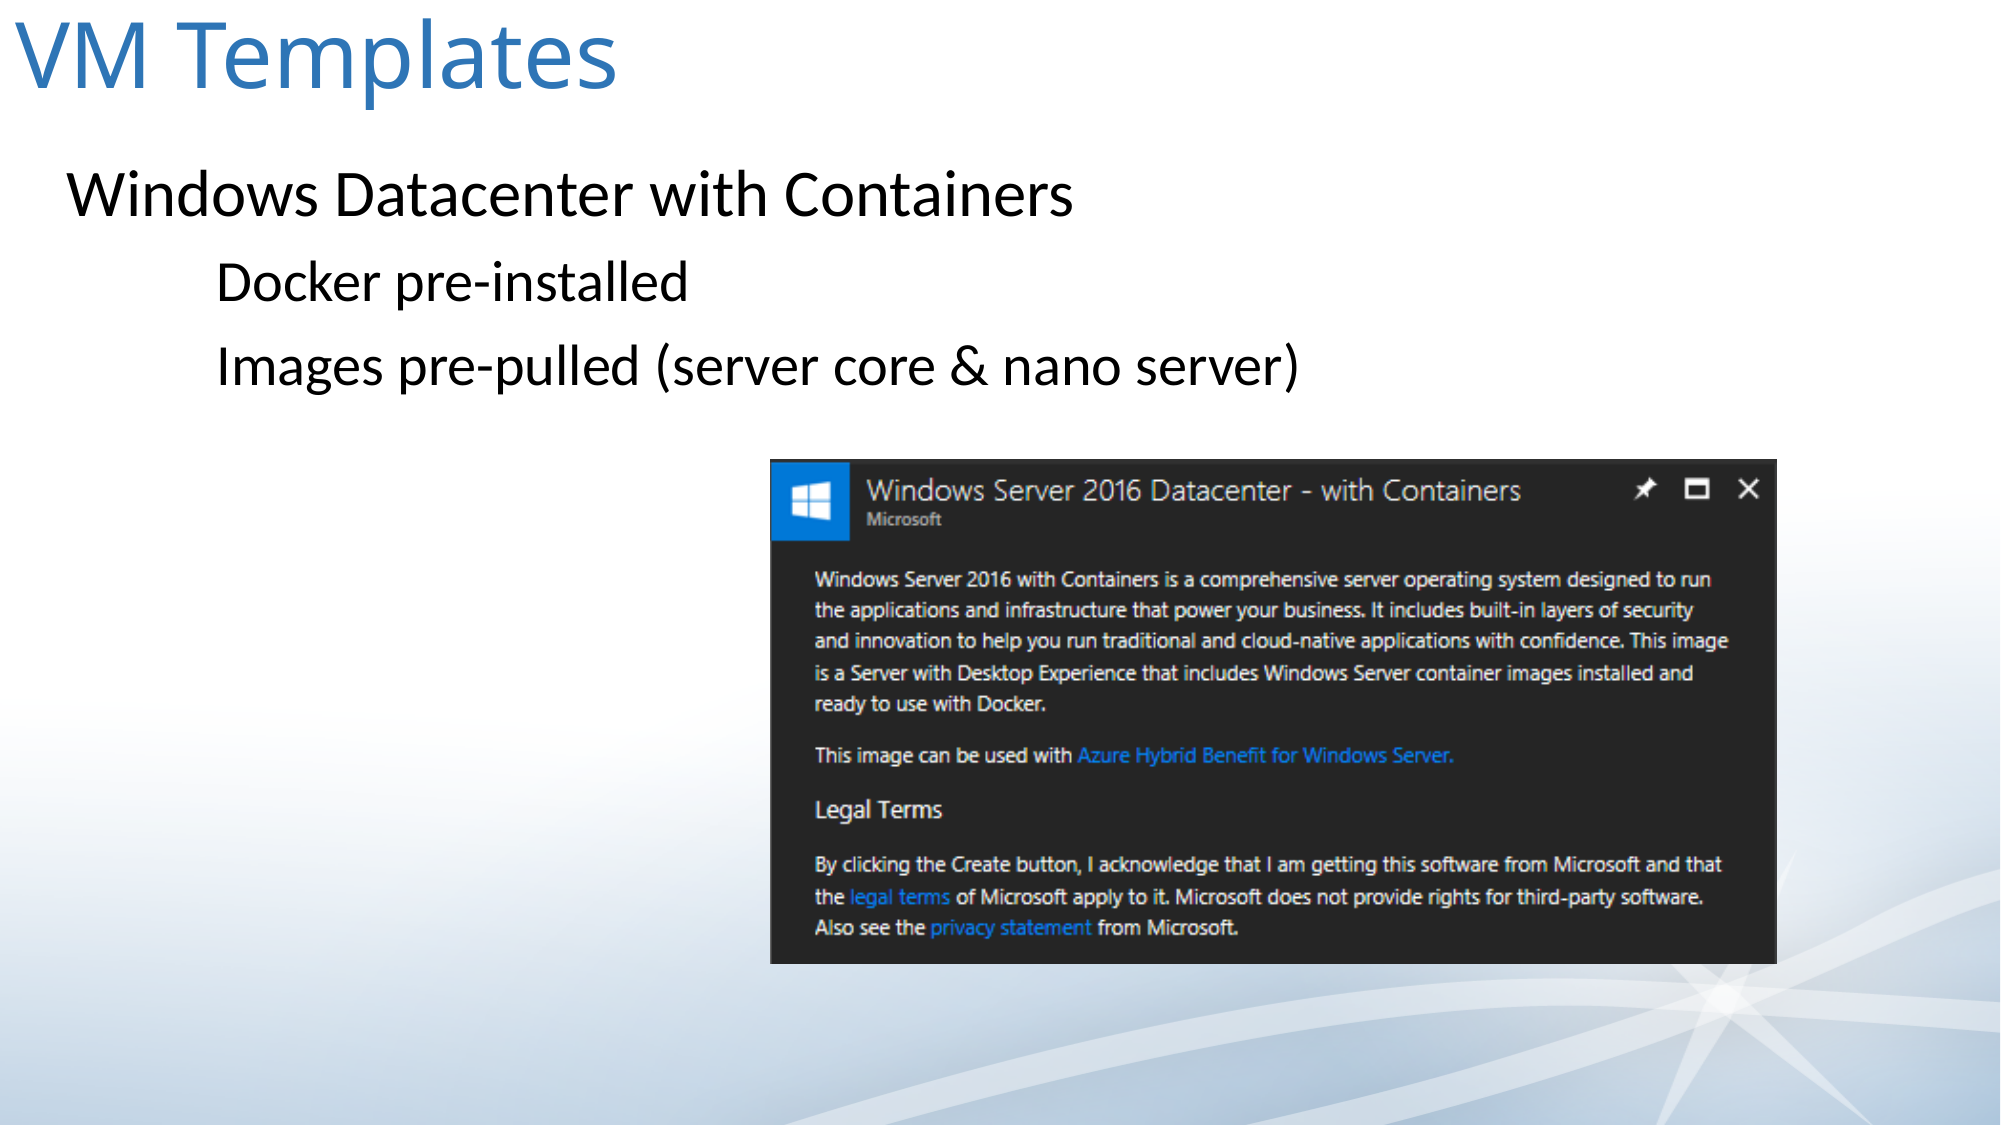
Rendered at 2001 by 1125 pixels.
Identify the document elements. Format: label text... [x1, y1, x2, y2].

list Windows Datacenter with Containers Docker pre-installed Images pre-pulled (server core & nano server) [51, 150, 1777, 426]
picture [0, 0, 2001, 1125]
title VM Templates [0, 0, 1671, 117]
